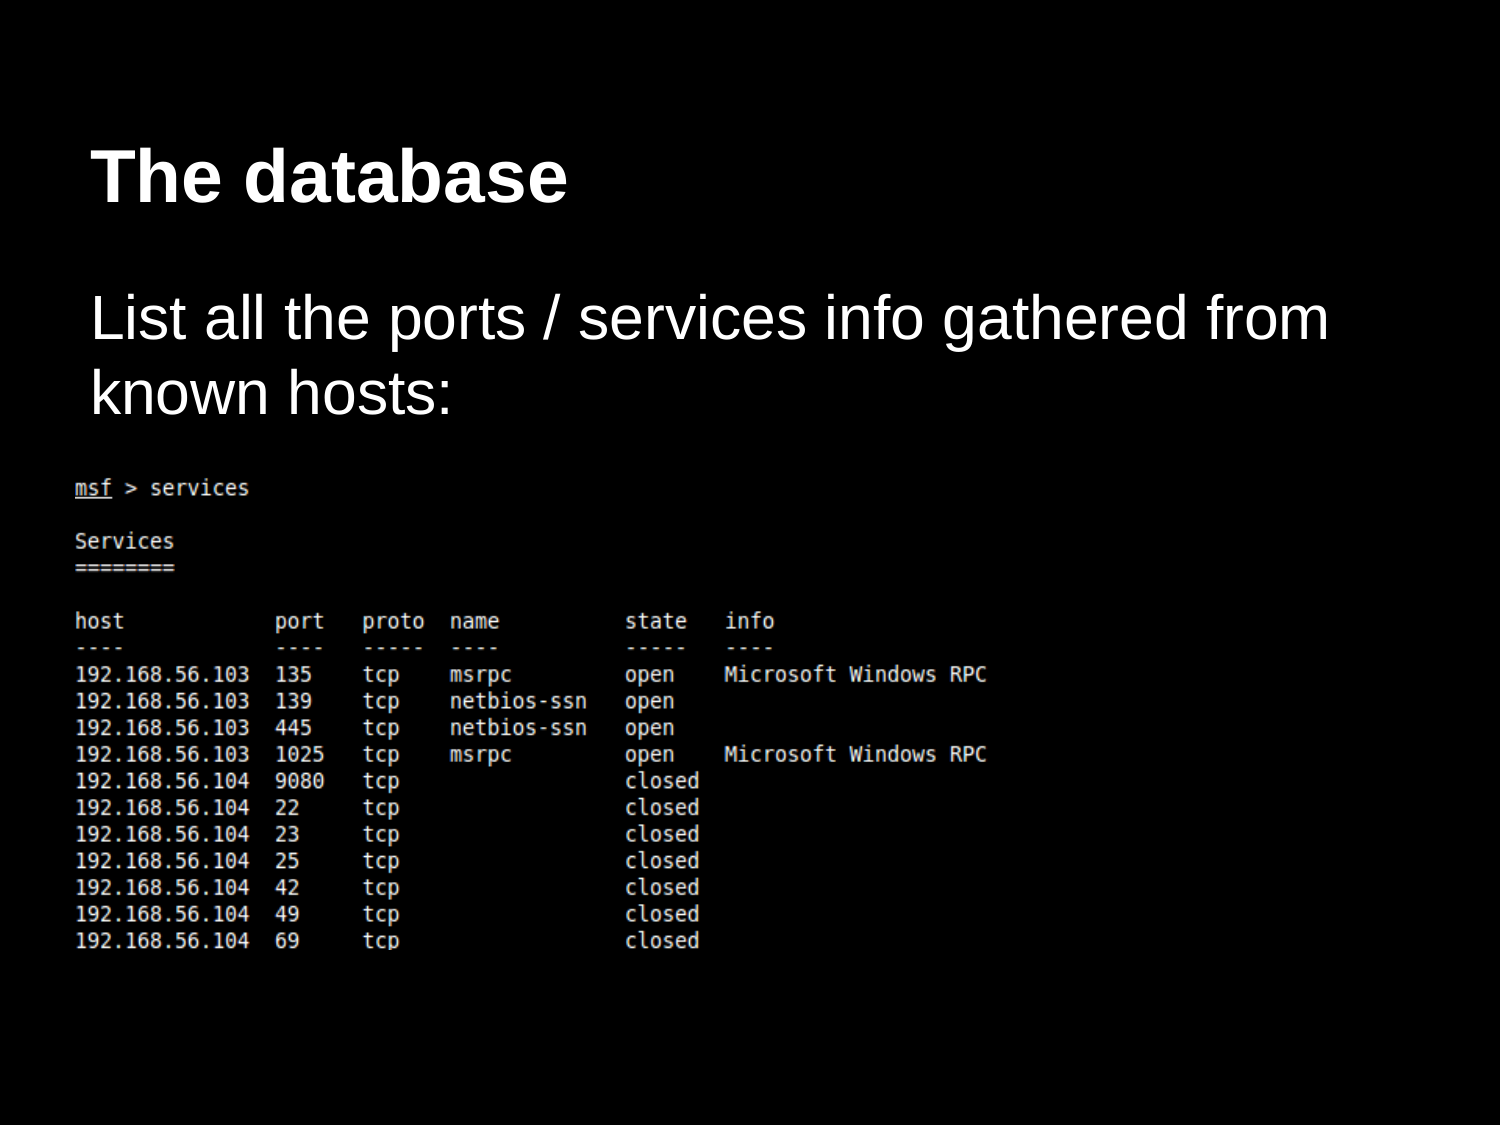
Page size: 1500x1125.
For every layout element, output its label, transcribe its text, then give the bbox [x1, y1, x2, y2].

picture [74, 455, 1065, 950]
list List all the ports / services info gathered from known hosts: [75, 262, 1425, 1078]
title The database [75, 45, 1425, 233]
